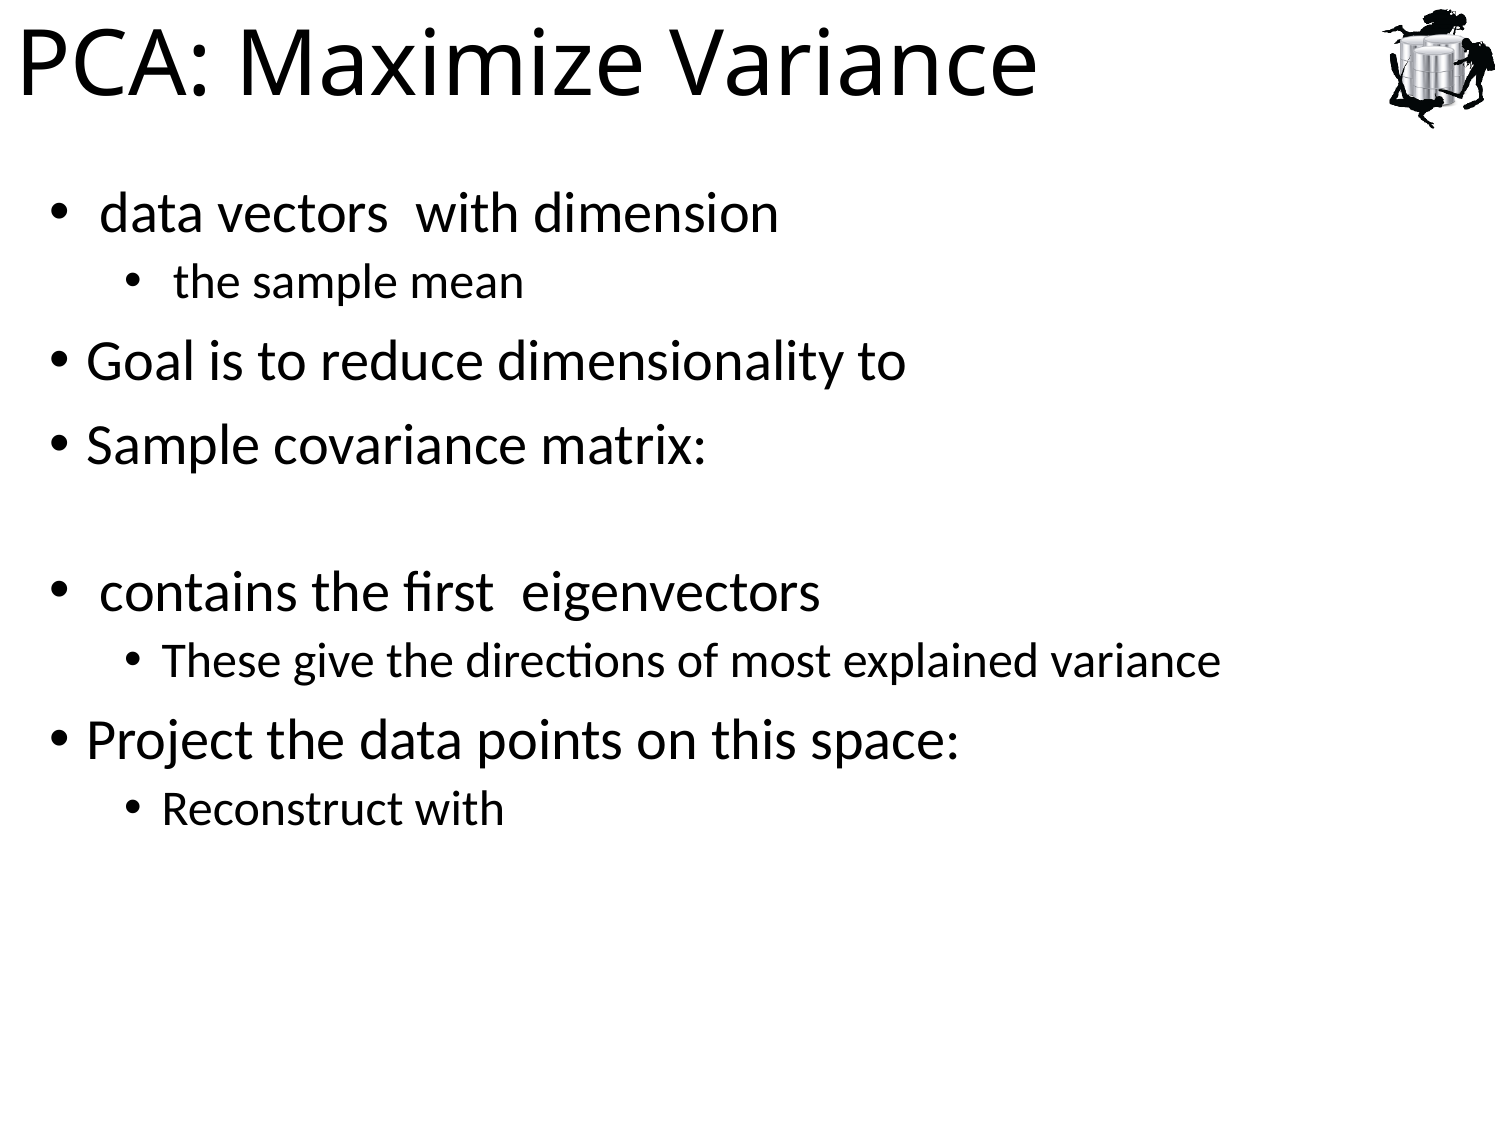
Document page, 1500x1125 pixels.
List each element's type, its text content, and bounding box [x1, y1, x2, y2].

picture [1377, 5, 1498, 131]
title PCA: Maximize Variance [0, 0, 1377, 131]
